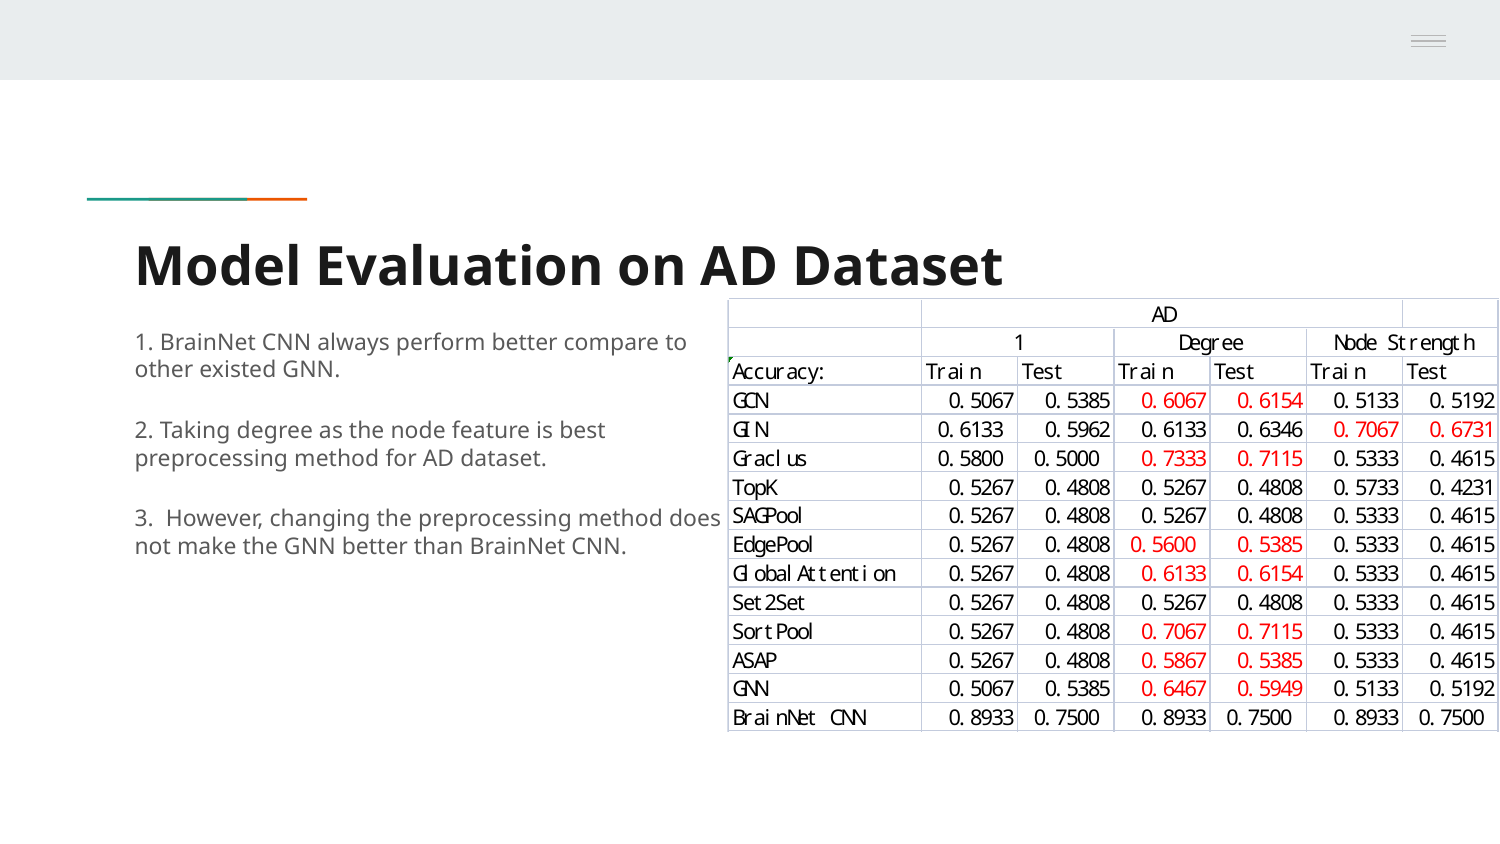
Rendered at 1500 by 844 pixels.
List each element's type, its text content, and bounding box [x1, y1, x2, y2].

picture [727, 297, 1500, 732]
title Model Evaluation on AD Dataset [119, 216, 1381, 305]
list 1. BrainNet CNN always perform better compare to other existed GNN. 2. Taking degree as the node feature is best preprocessing method for AD dataset. 3. However, changing the preprocessing method does not make the GNN better than BrainNet CNN. [119, 312, 722, 732]
